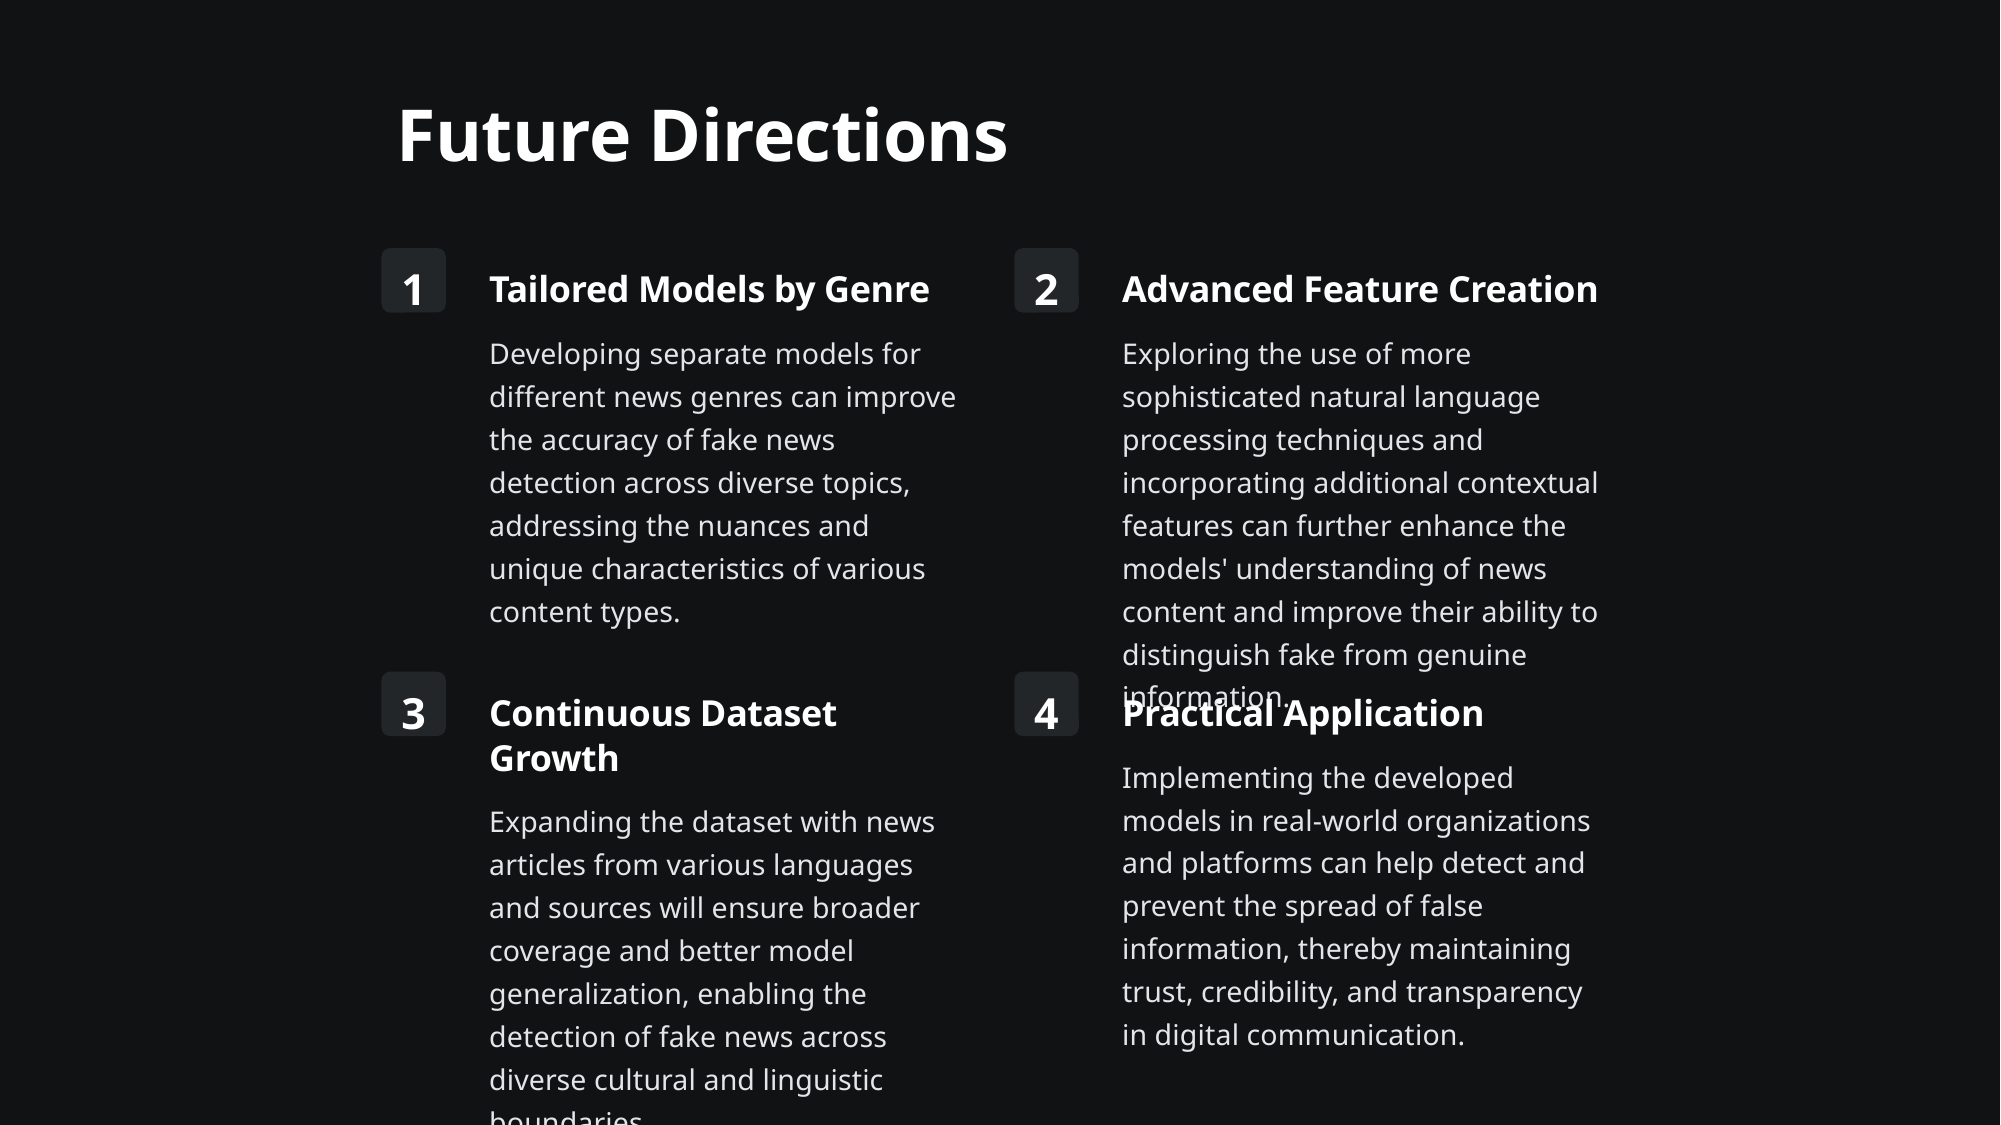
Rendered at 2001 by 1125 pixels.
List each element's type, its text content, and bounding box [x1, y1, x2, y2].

text_box [1014, 671, 1079, 737]
text_box [381, 671, 446, 737]
text_box 2 [1033, 253, 1059, 308]
text_box 1 [405, 253, 422, 308]
text_box Exploring the use of more sophisticated natural language processing techniques and incorporating additional contextual features can further enhance the models' understanding of news content and improve their ability to distinguish fake from genuine information. [1107, 319, 1619, 621]
text_box Advanced Feature Creation [1107, 257, 1612, 303]
text_box 3 [401, 677, 427, 731]
text_box Continuous Dataset Growth [474, 681, 986, 771]
text_box Practical Application [1107, 681, 1491, 727]
text_box Developing separate models for different news genres can improve the accuracy of fake news detection across diverse topics, addressing the nuances and unique characteristics of various content types. [474, 319, 986, 535]
text_box Tailored Models by Genre [474, 257, 940, 303]
text_box Implementing the developed models in real-world organizations and platforms can help detect and prevent the spread of false information, thereby maintaining trust, credibility, and transparency in digital communication. [1107, 743, 1619, 1002]
text_box Future Directions [381, 78, 1616, 169]
text_box 4 [1031, 677, 1061, 731]
text_box [1014, 248, 1079, 313]
text_box [381, 248, 446, 313]
text_box Expanding the dataset with news articles from various languages and sources will ensure broader coverage and better model generalization, enabling the detection of fake news across diverse cultural and linguistic boundaries. [474, 788, 986, 1046]
text_box [0, 0, 2000, 1125]
